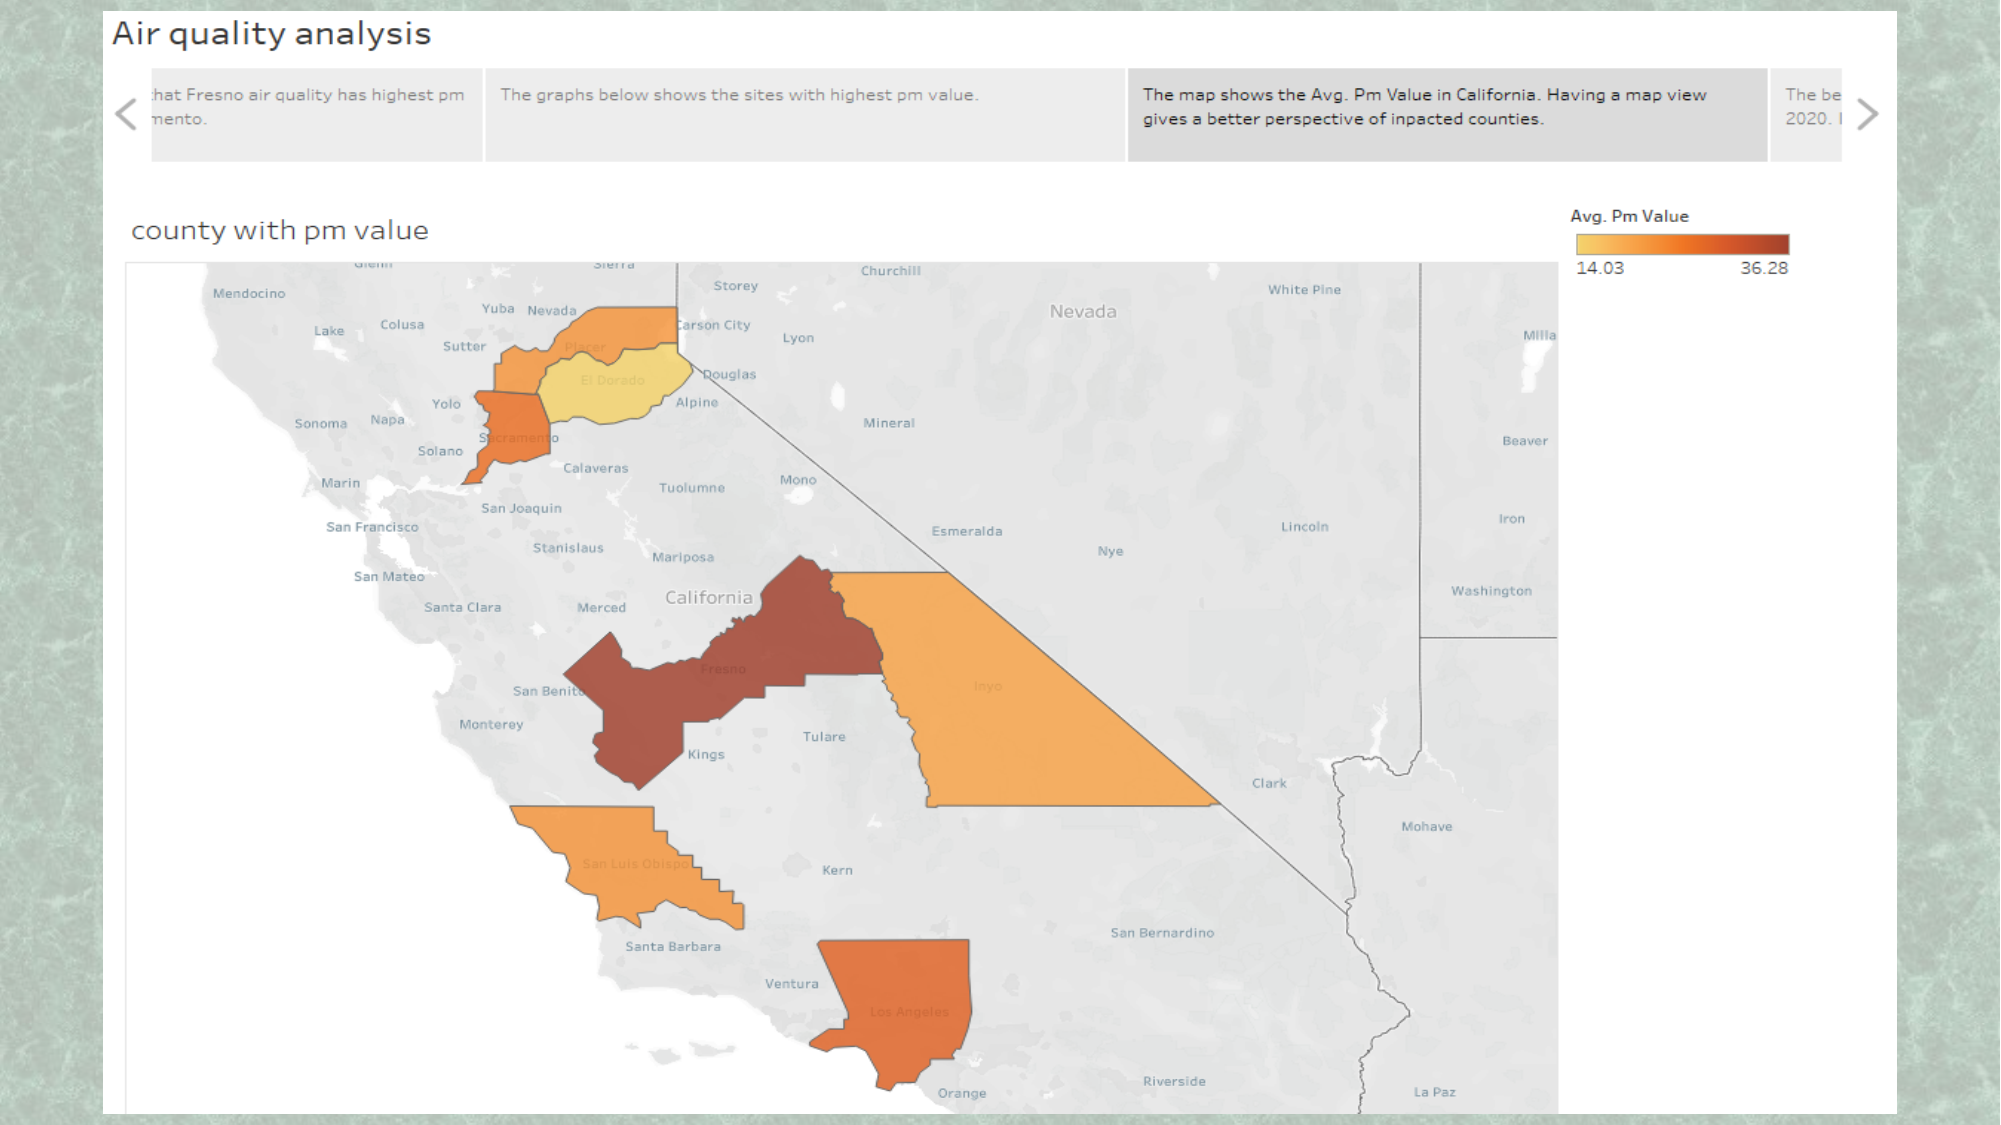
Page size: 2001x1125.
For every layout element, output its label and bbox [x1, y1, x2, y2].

list [103, 11, 1897, 1114]
